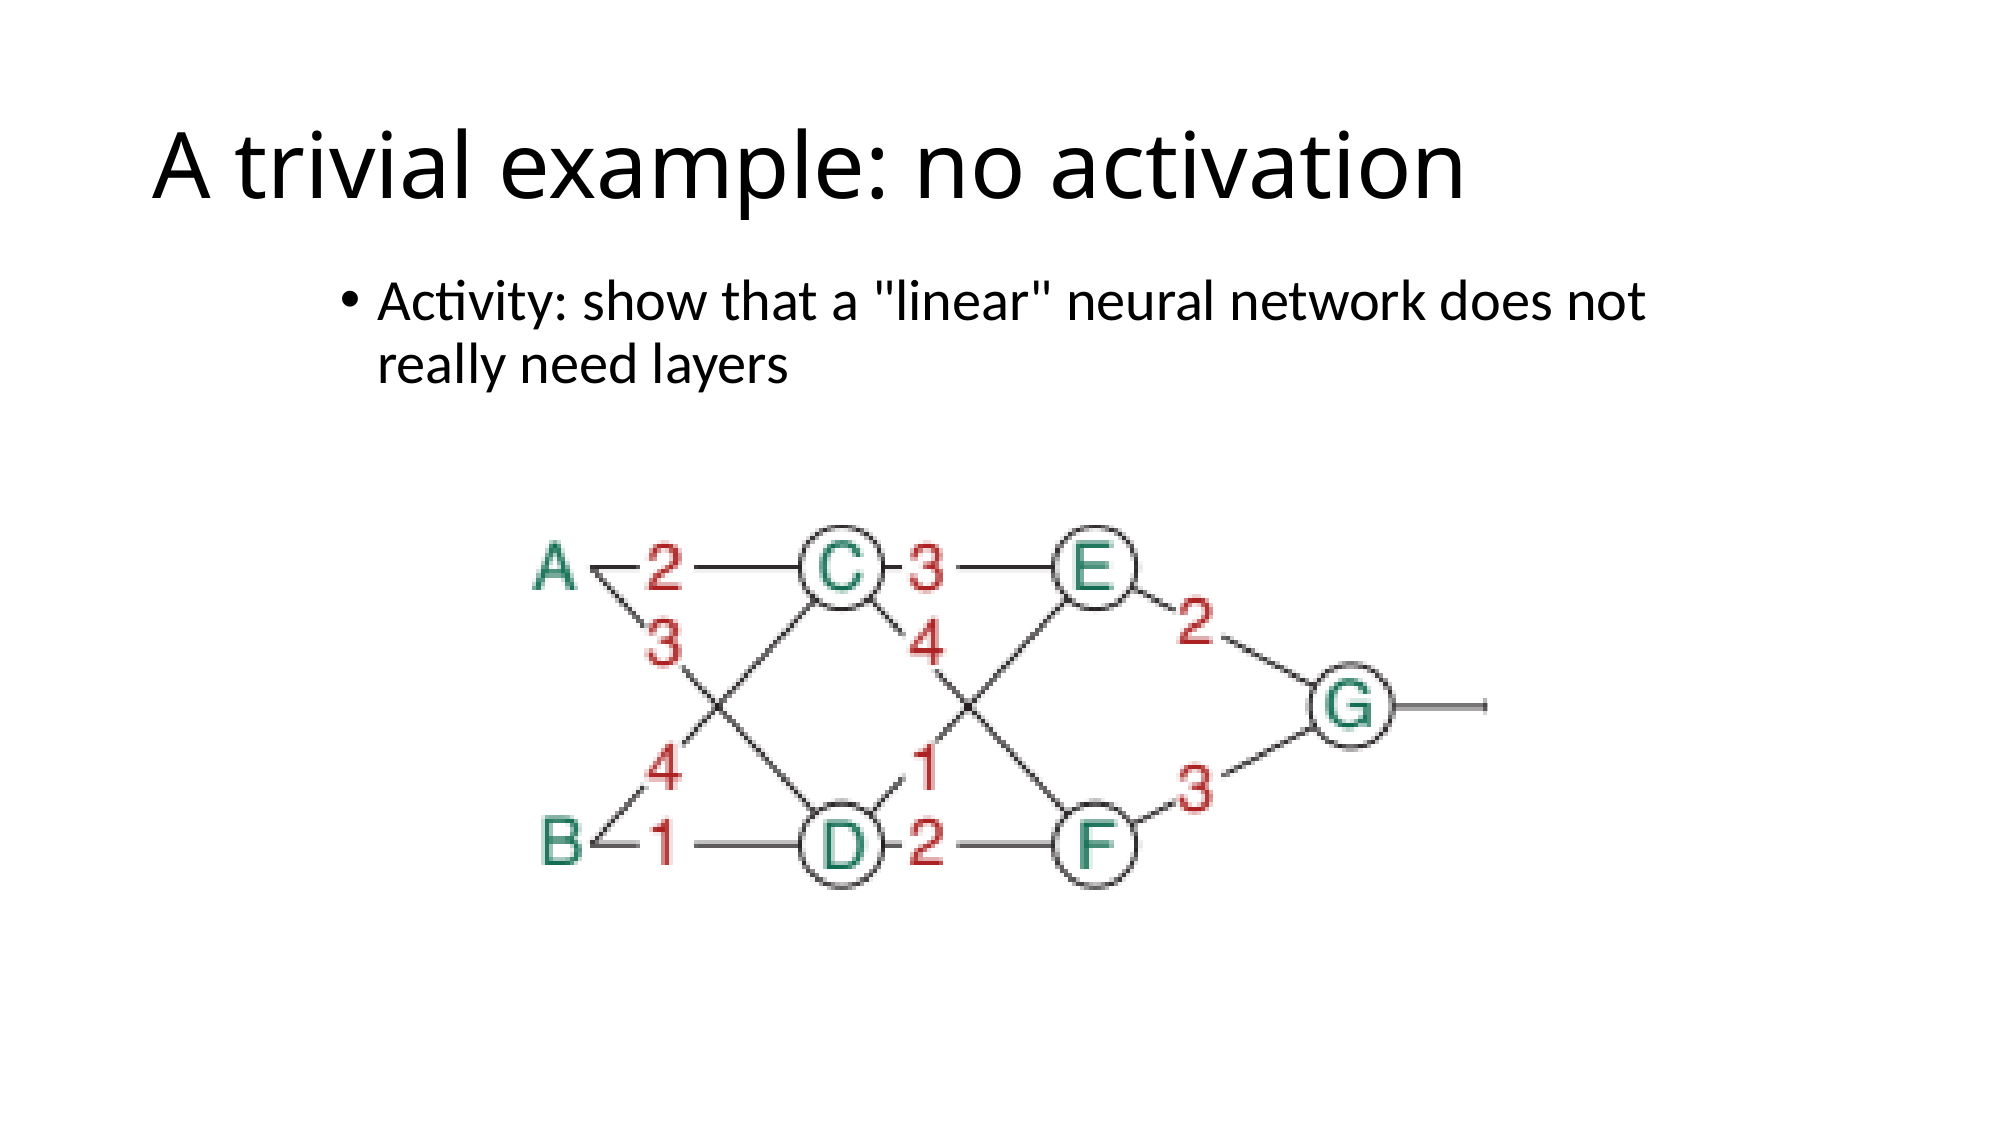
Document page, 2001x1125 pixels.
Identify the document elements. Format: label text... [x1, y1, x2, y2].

picture [512, 524, 1488, 903]
list Activity: show that a "linear" neural network does not really need layers [324, 262, 1675, 450]
title A trivial example: no activation [137, 59, 1863, 278]
